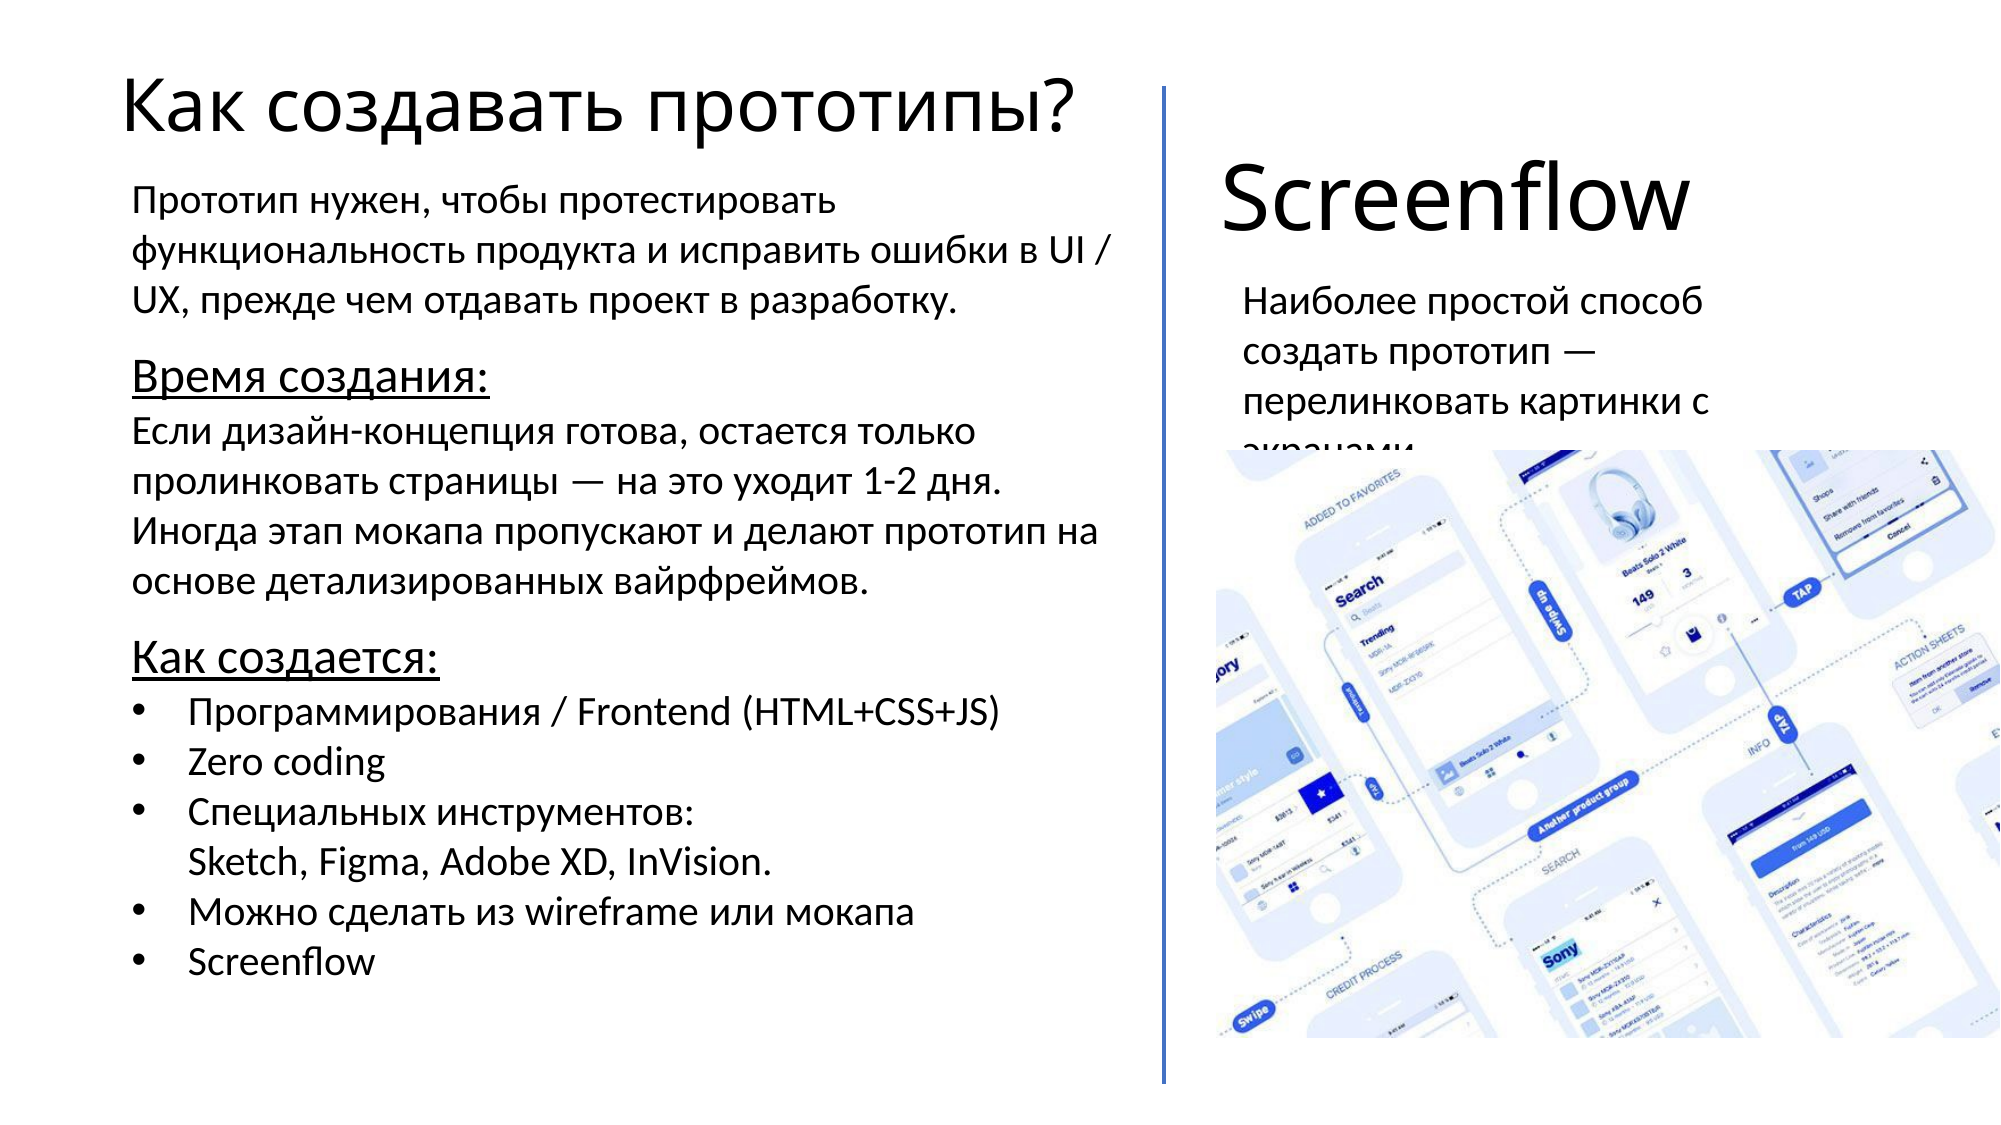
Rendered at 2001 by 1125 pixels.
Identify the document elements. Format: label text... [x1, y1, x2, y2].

list Наиболее простой способ создать прототип — перелинковать картинки с экранами. [1227, 264, 1863, 435]
text_box Как создавать прототипы? [105, 51, 1100, 165]
picture [1216, 450, 2000, 1039]
text_box Прототип нужен, чтобы протестировать функциональность продукта и исправить ошибки в UI / UX, прежде чем отдавать проект в разработку. Время создания: Если дизайн-концепция готова, остается только пролинковать страницы — на это уходит 1-2 дня. Иногда этап мокапа пропускают и делают прототип на основе детализированных вайрфреймов. Как создается: Программирования / Frontend (HTML+CSS+JS) Zero coding Специальных инструментов: Sketch, Figma, Adobe XD, InVision. Можно сделать из wireframe или мокапа Screenflow [116, 164, 1162, 992]
title Screenﬂow [1216, 97, 1741, 288]
